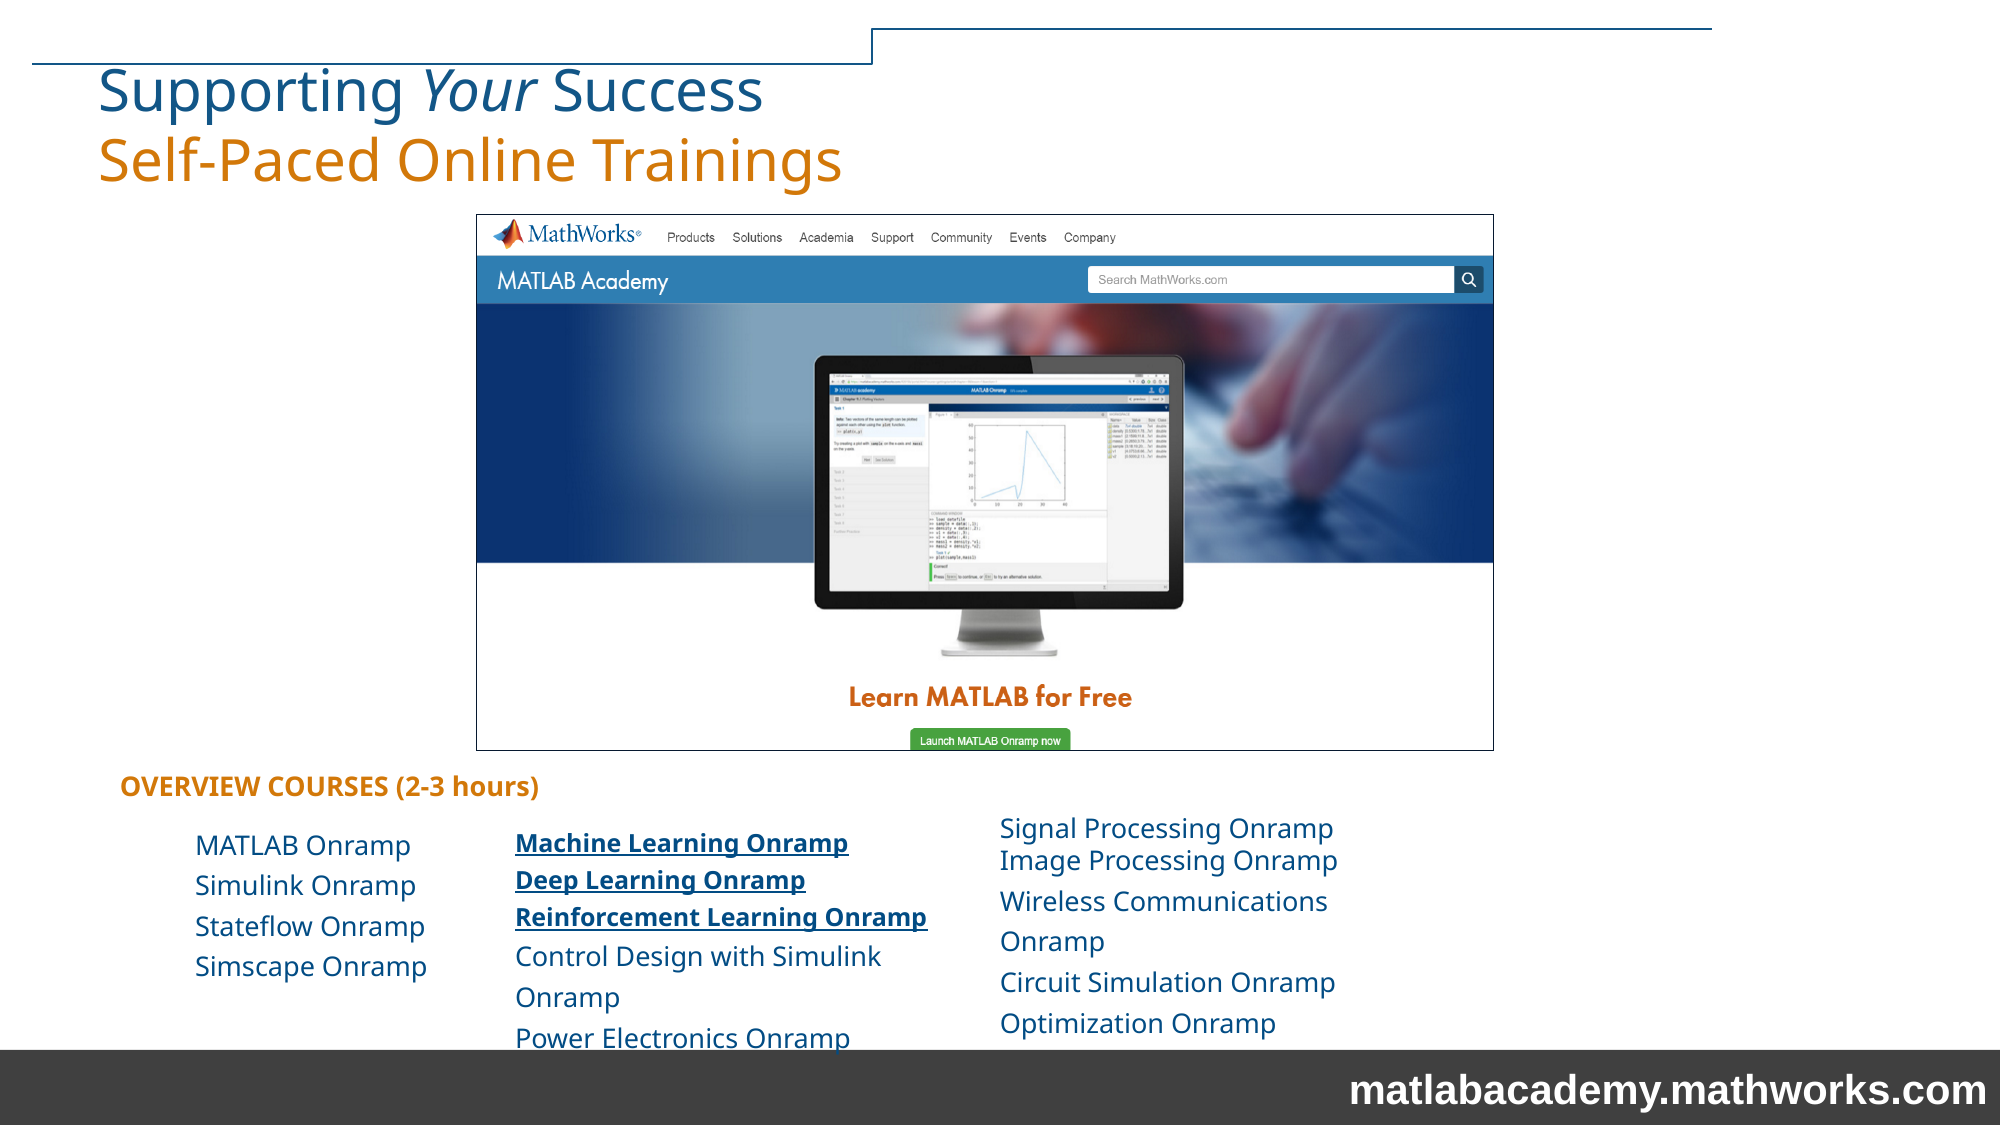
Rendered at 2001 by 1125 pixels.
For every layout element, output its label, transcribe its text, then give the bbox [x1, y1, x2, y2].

text_box OVERVIEW COURSES (2-3 hours) [105, 762, 618, 810]
picture [476, 214, 1494, 751]
text_box Machine Learning Onramp Deep Learning Onramp Reinforcement Learning Onramp Control Design with Simulink Onramp Power Electronics Onramp [424, 812, 963, 1061]
text_box matlabacademy.mathworks.com [0, 1048, 2000, 1125]
title Supporting Your Success Self-Paced Online Trainings [83, 46, 1200, 209]
text_box Signal Processing Onramp Image Processing Onramp Wireless Communications Onramp Circuit Simulation Onramp Optimization Onramp [985, 795, 1430, 1046]
text_box MATLAB Onramp Simulink Onramp Stateflow Onramp Simscape Onramp [105, 812, 424, 990]
